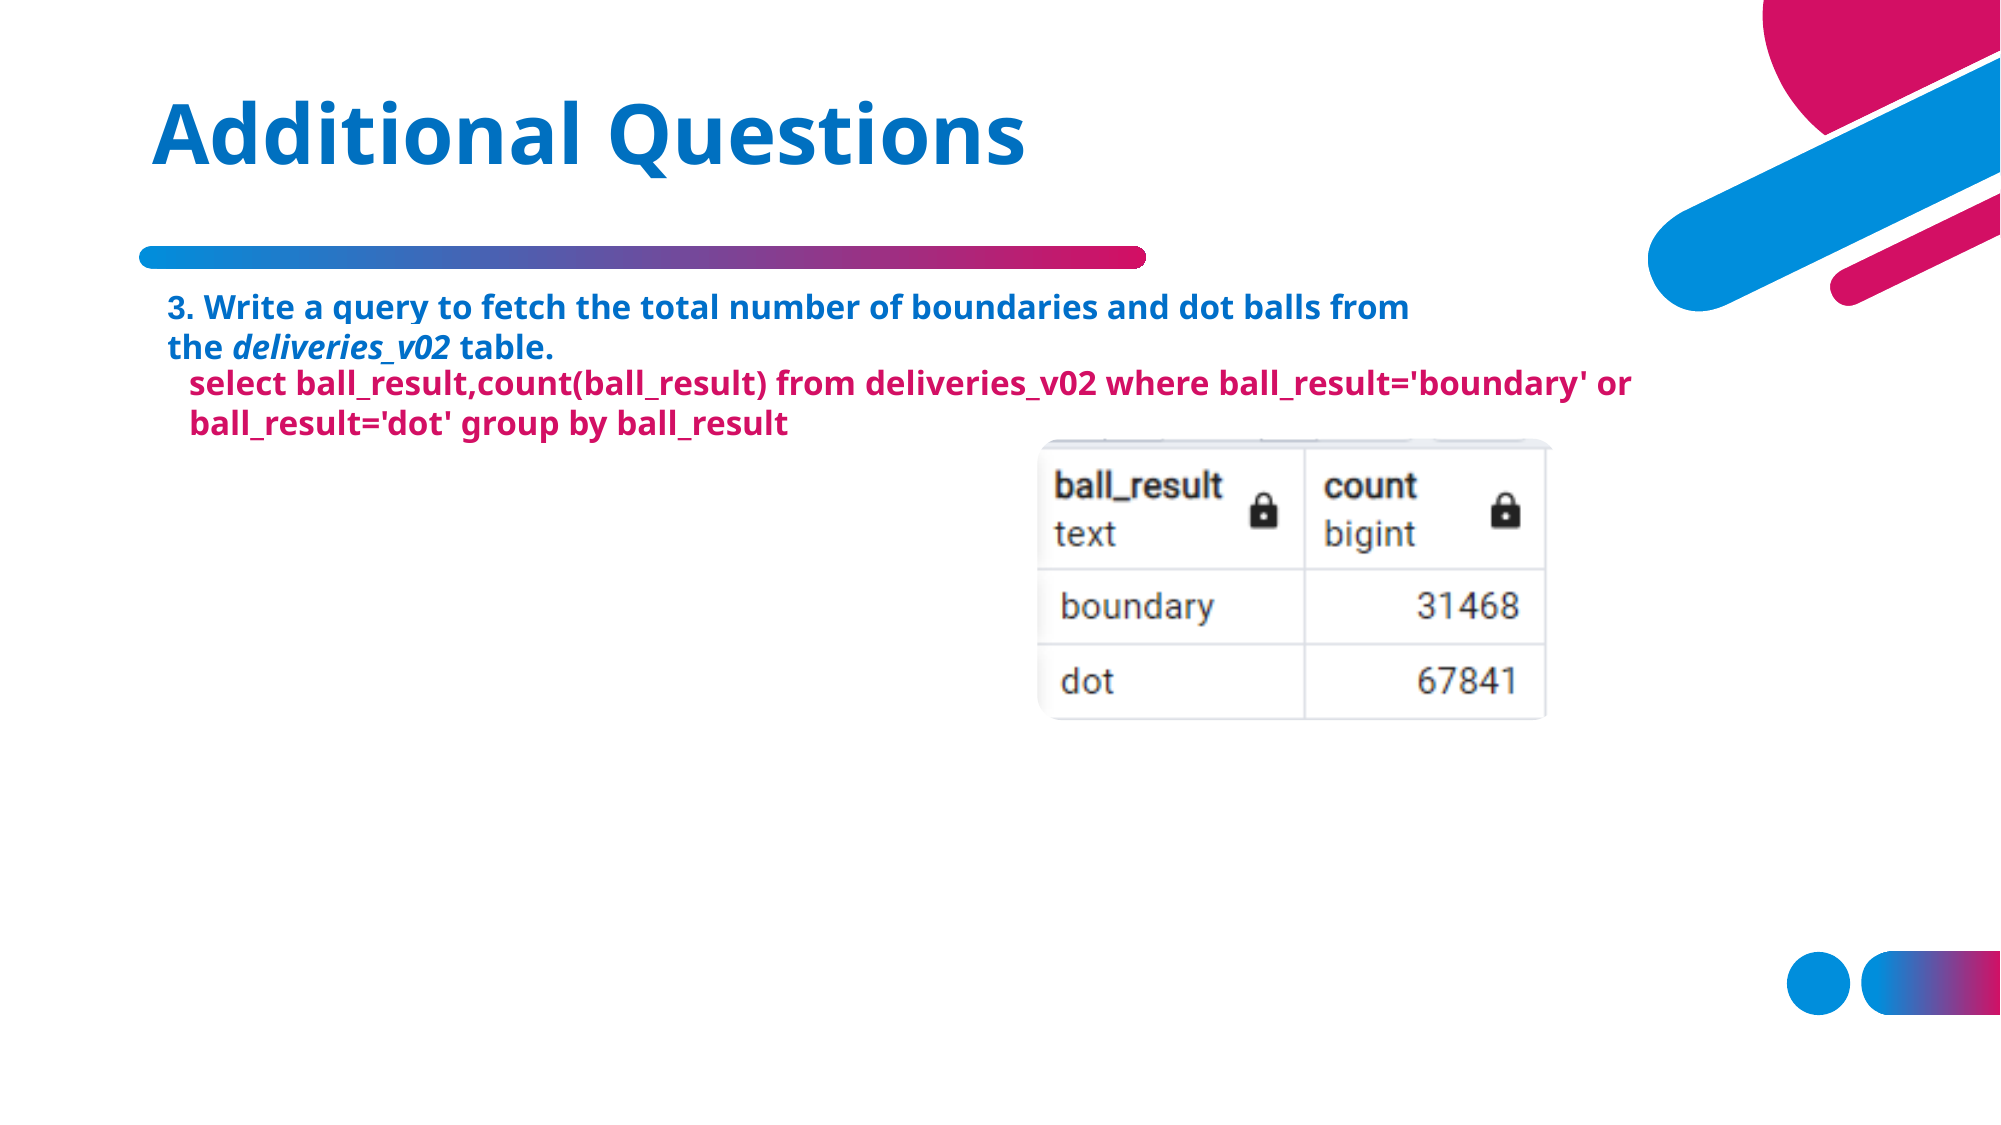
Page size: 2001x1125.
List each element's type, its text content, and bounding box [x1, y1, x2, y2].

picture [1037, 438, 1557, 721]
text_box 3. Write a query to fetch the total number of boundaries and dot balls from the deliveries_v02 table. [152, 278, 1738, 414]
title Additional Questions [137, 59, 1623, 215]
text_box select ball_result,count(ball_result) from deliveries_v02 where ball_result='boundary' or ball_result='dot' group by ball_result [174, 354, 1760, 450]
